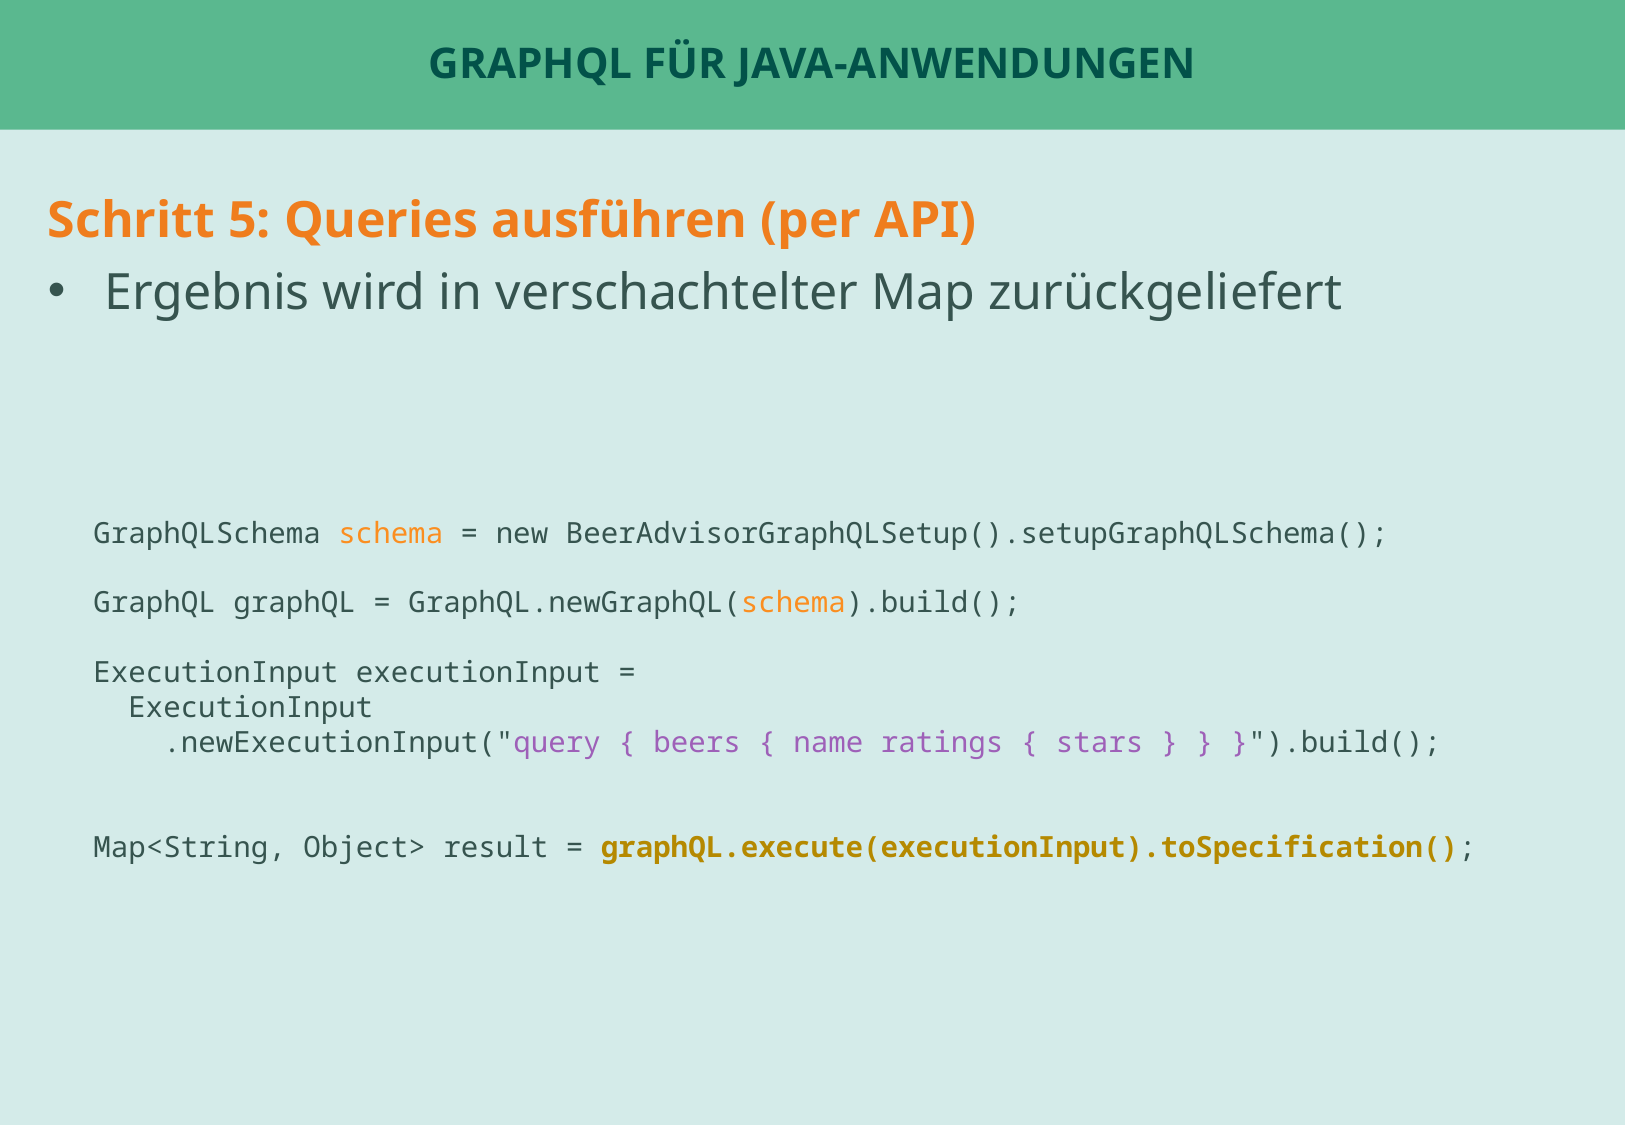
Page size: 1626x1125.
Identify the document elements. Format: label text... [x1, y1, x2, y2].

text_box Schritt 5: Queries ausführen (per API) Ergebnis wird in verschachtelter Map zurückgeliefert [33, 168, 1557, 327]
text_box GraphQLSchema schema = new BeerAdvisorGraphQLSetup().setupGraphQLSchema(); GraphQL graphQL = GraphQL.newGraphQL(schema).build(); ExecutionInput executionInput = ExecutionInput .newExecutionInput("query { beers { name ratings { stars } } }").build(); Map<String, Object> result = graphQL.execute(executionInput).toSpecification(); [78, 506, 1625, 871]
title GraphQL für Java-Anwendungen [0, 0, 1625, 130]
